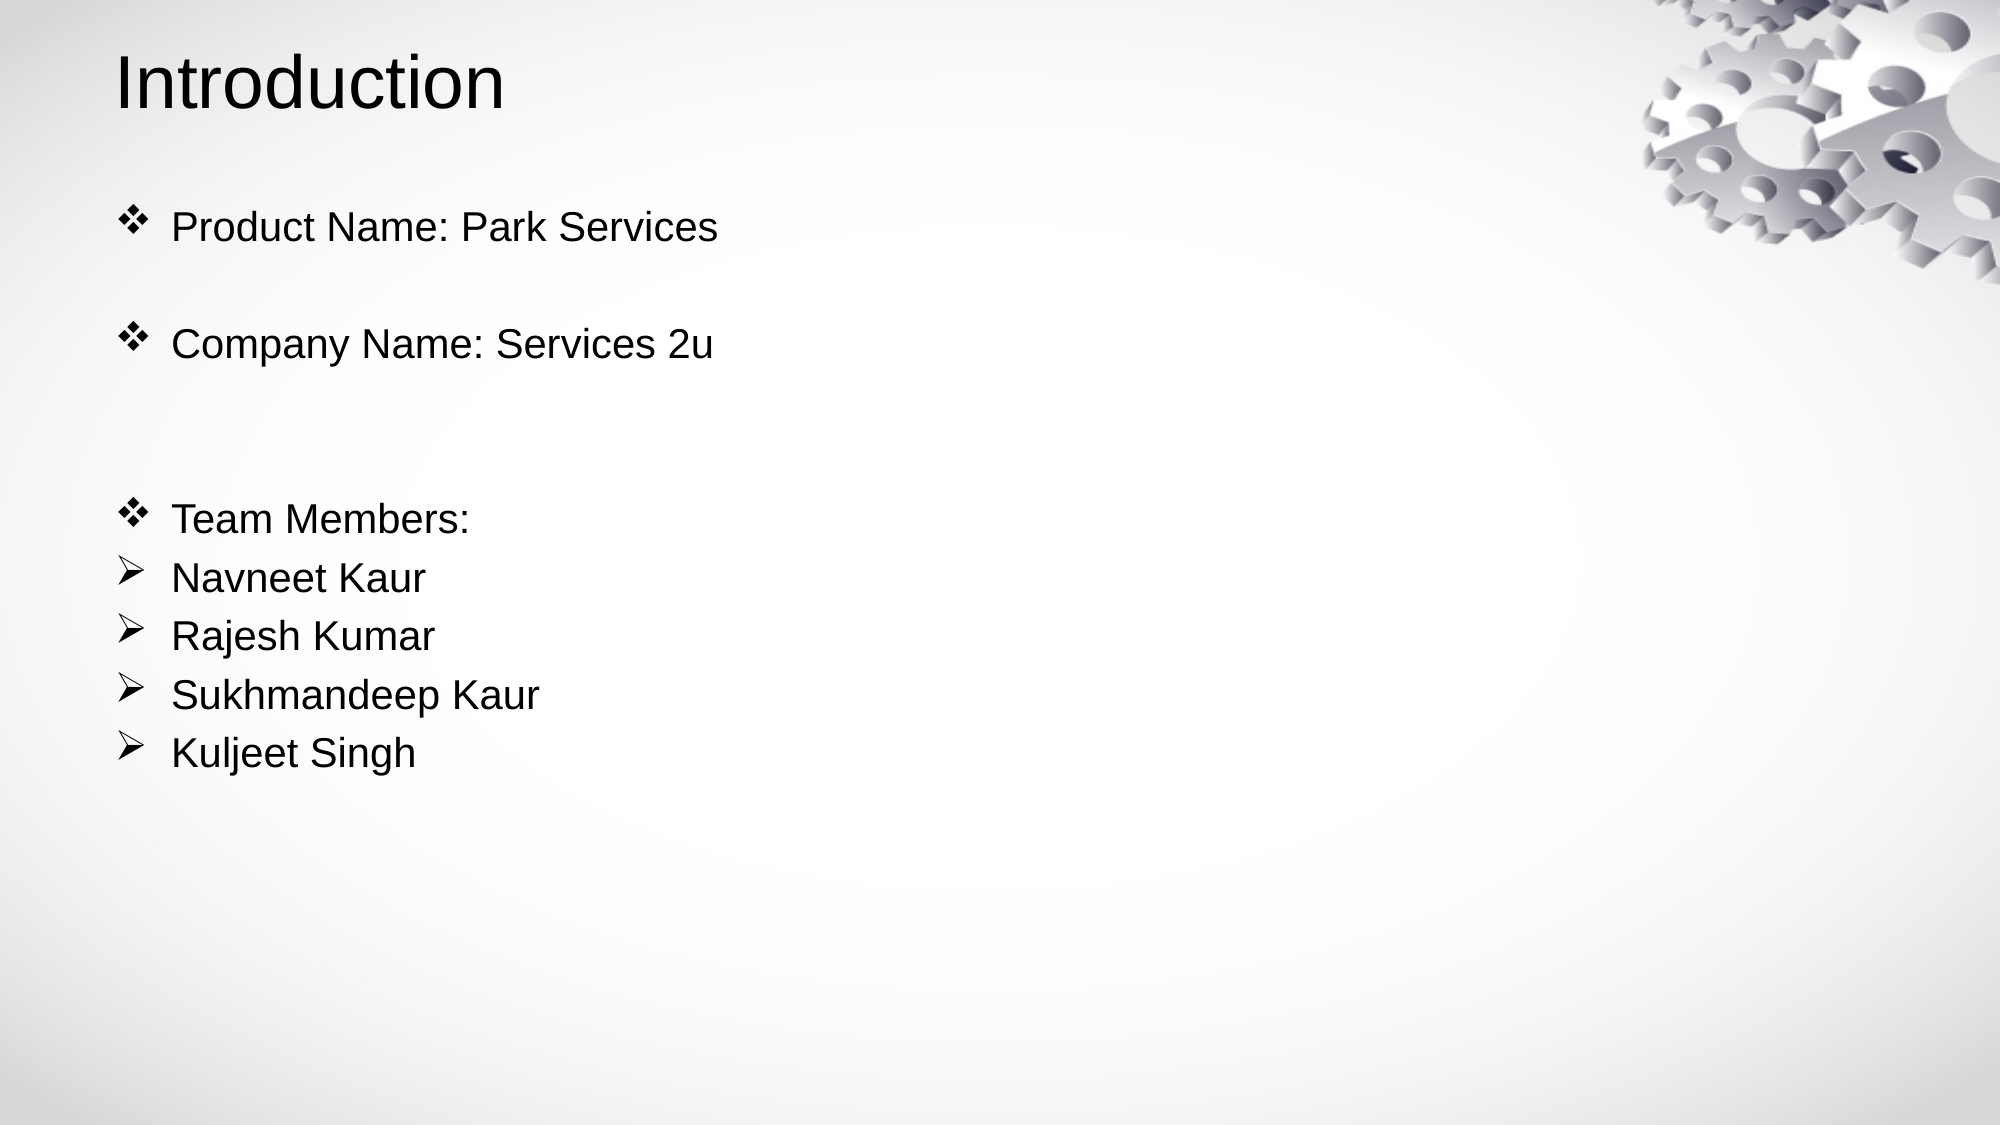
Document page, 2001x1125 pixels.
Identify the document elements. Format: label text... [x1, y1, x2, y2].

picture [0, 0, 2000, 1125]
list Product Name: Park Services Company Name: Services 2u Team Members: Navneet Kaur Rajesh Kumar Sukhmandeep Kaur Kuljeet Singh [99, 192, 984, 1006]
title Introduction [99, 30, 1901, 127]
